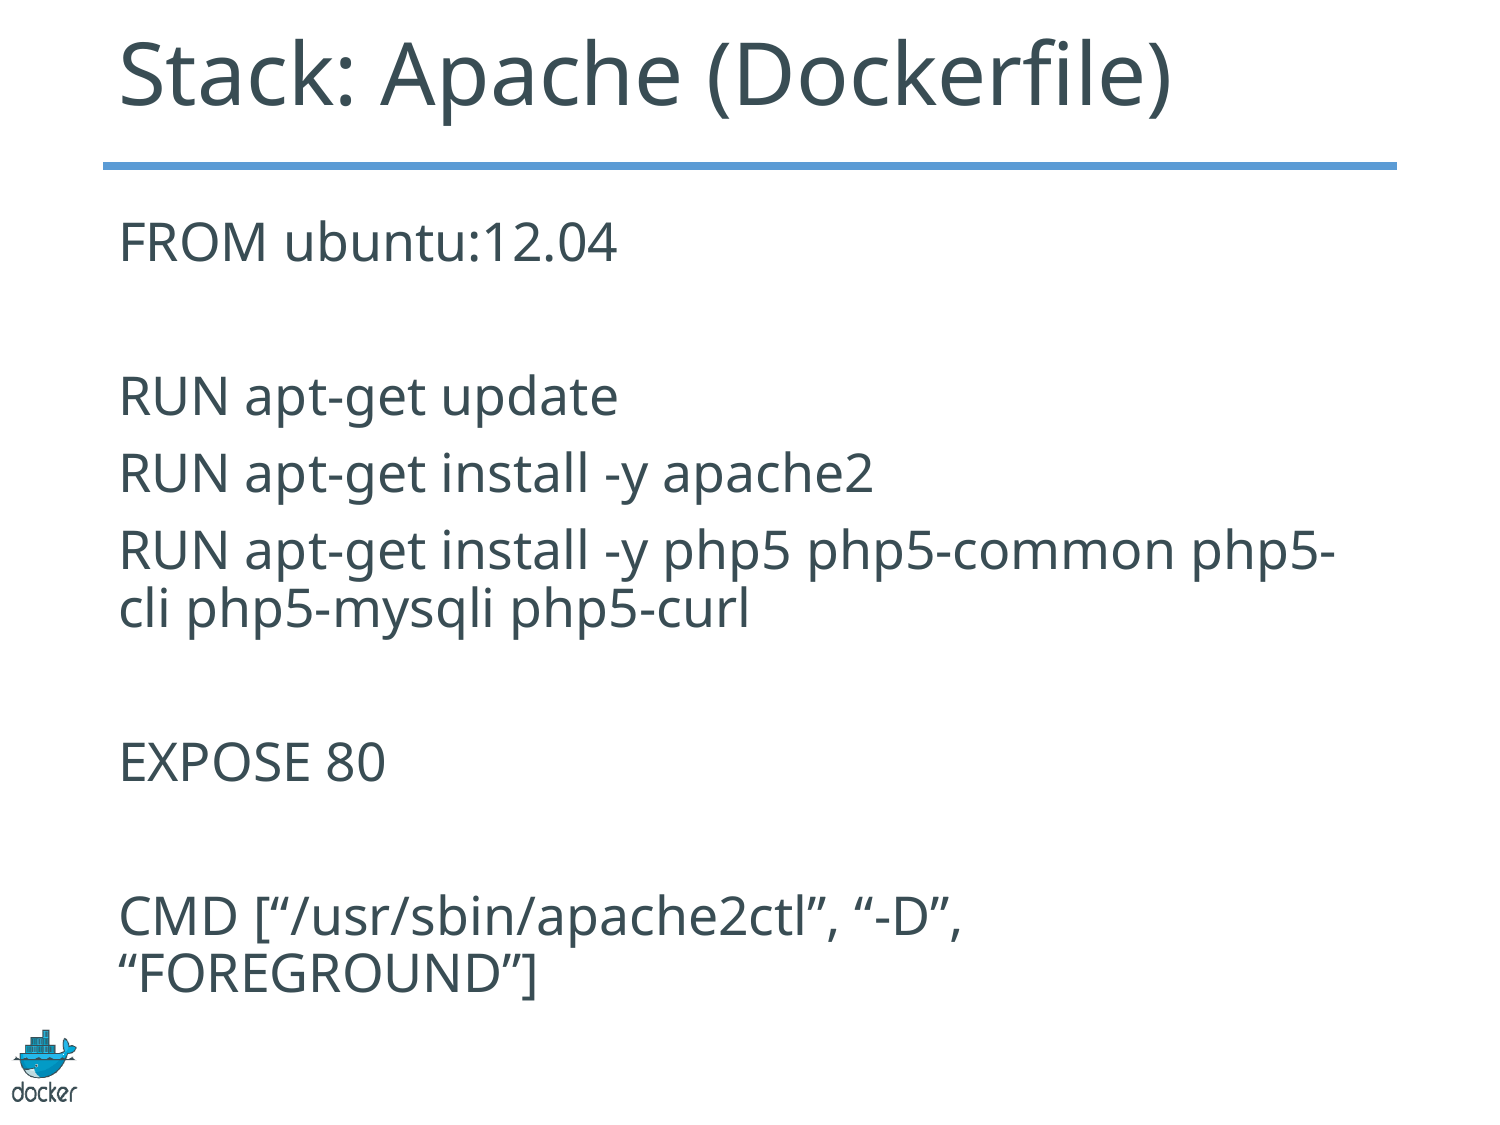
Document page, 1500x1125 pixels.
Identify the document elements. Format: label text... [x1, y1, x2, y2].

title Stack: Apache (Dockerfile) [103, 22, 1397, 133]
picture [0, 1010, 98, 1121]
list FROM ubuntu:12.04 RUN apt-get update RUN apt-get install -y apache2 RUN apt-get install -y php5 php5-common php5-cli php5-mysqli php5-curl EXPOSE 80 CMD [“/usr/sbin/apache2ctl”, “-D”, “FOREGROUND”] [103, 207, 1397, 1014]
